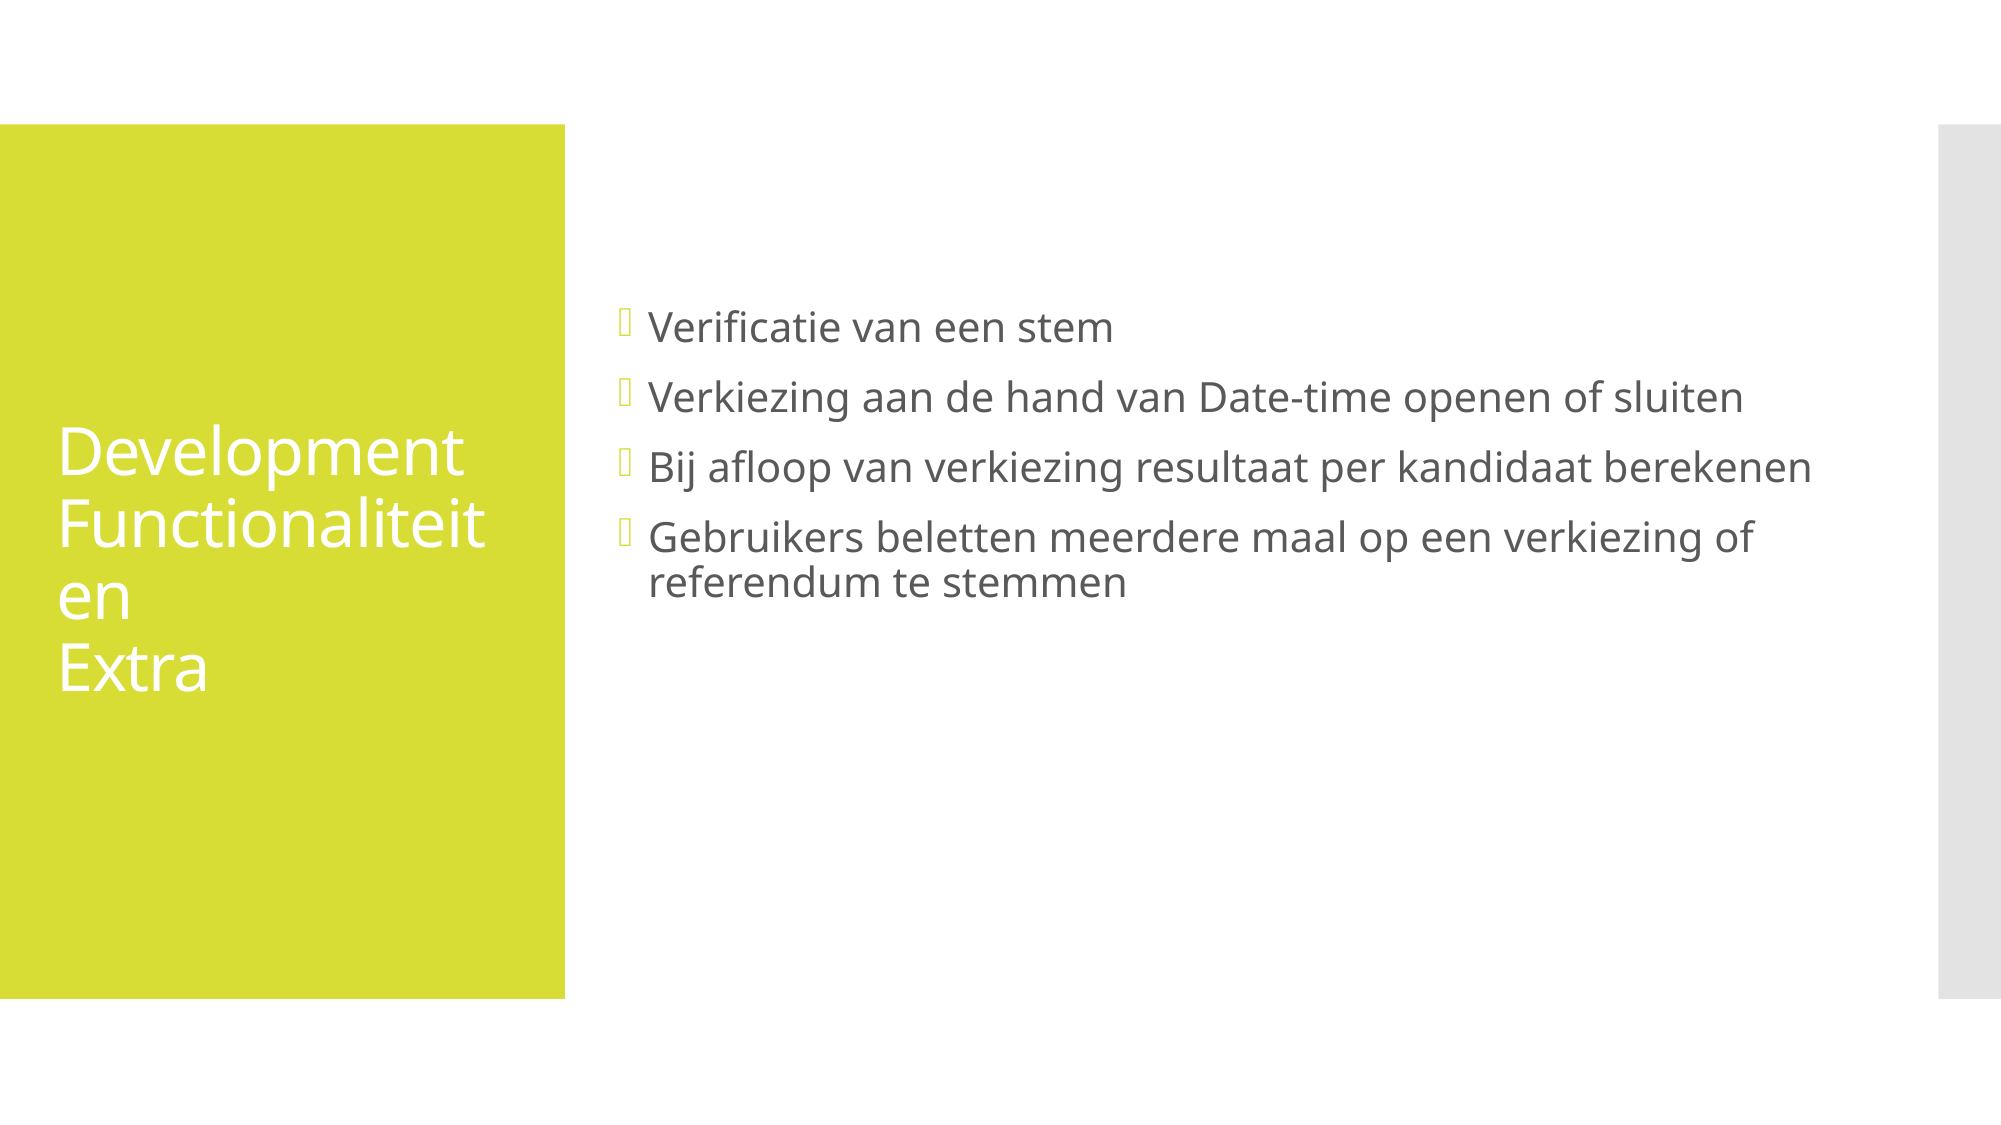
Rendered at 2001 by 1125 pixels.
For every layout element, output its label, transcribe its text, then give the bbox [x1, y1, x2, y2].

list Verificatie van een stem Verkiezing aan de hand van Date-time openen of sluiten Bij afloop van verkiezing resultaat per kandidaat berekenen Gebruikers beletten meerdere maal op een verkiezing of referendum te stemmen [603, 141, 1890, 982]
title Development Functionaliteiten Extra [41, 184, 525, 940]
